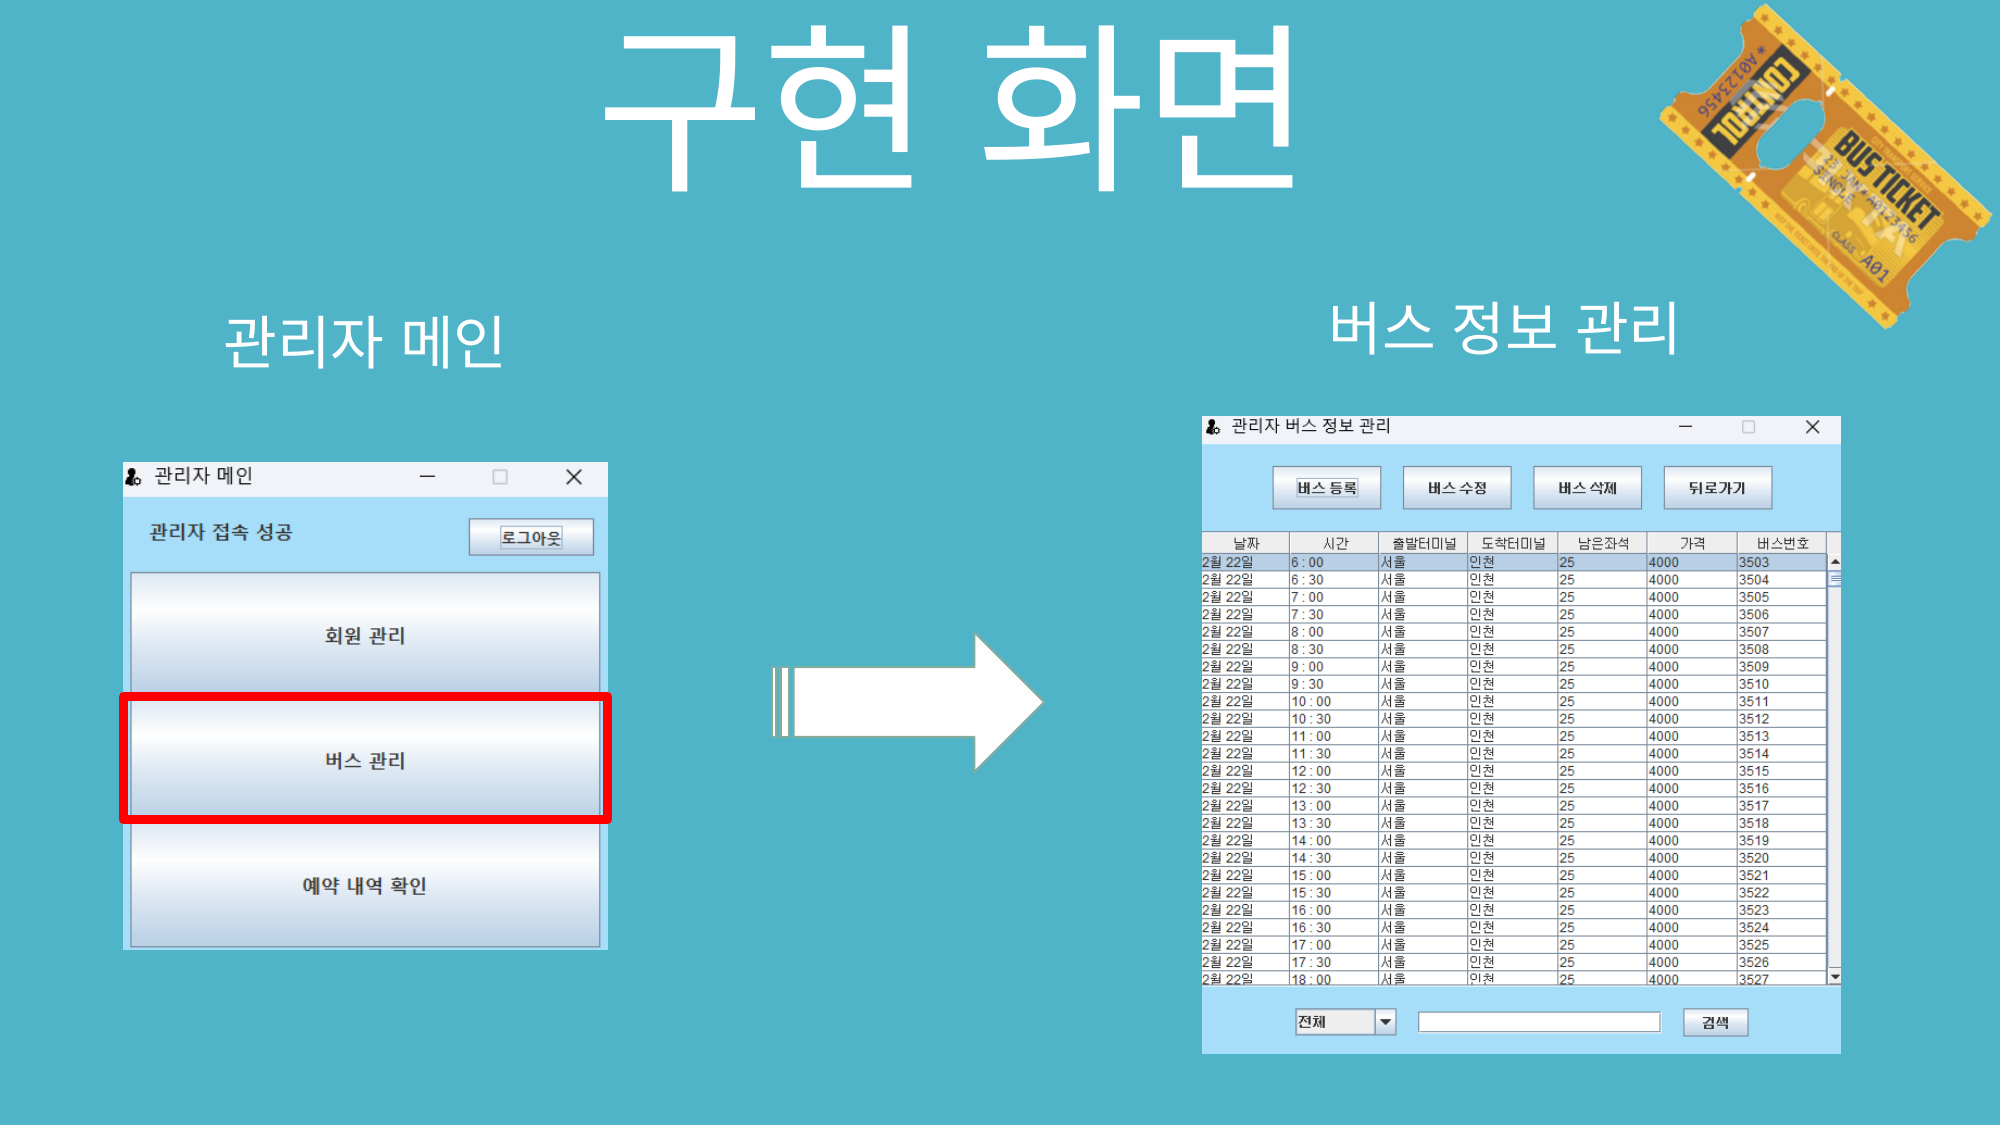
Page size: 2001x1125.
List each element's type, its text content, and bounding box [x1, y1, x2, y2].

text_box 버스 정보 관리 [1272, 284, 1738, 370]
text_box [771, 666, 777, 738]
text_box [779, 666, 790, 738]
text_box [792, 631, 1046, 773]
picture [123, 461, 608, 950]
picture [1201, 0, 2000, 1054]
title 구현 화면 [69, 16, 1648, 221]
text_box 관리자 메인 [167, 298, 564, 384]
